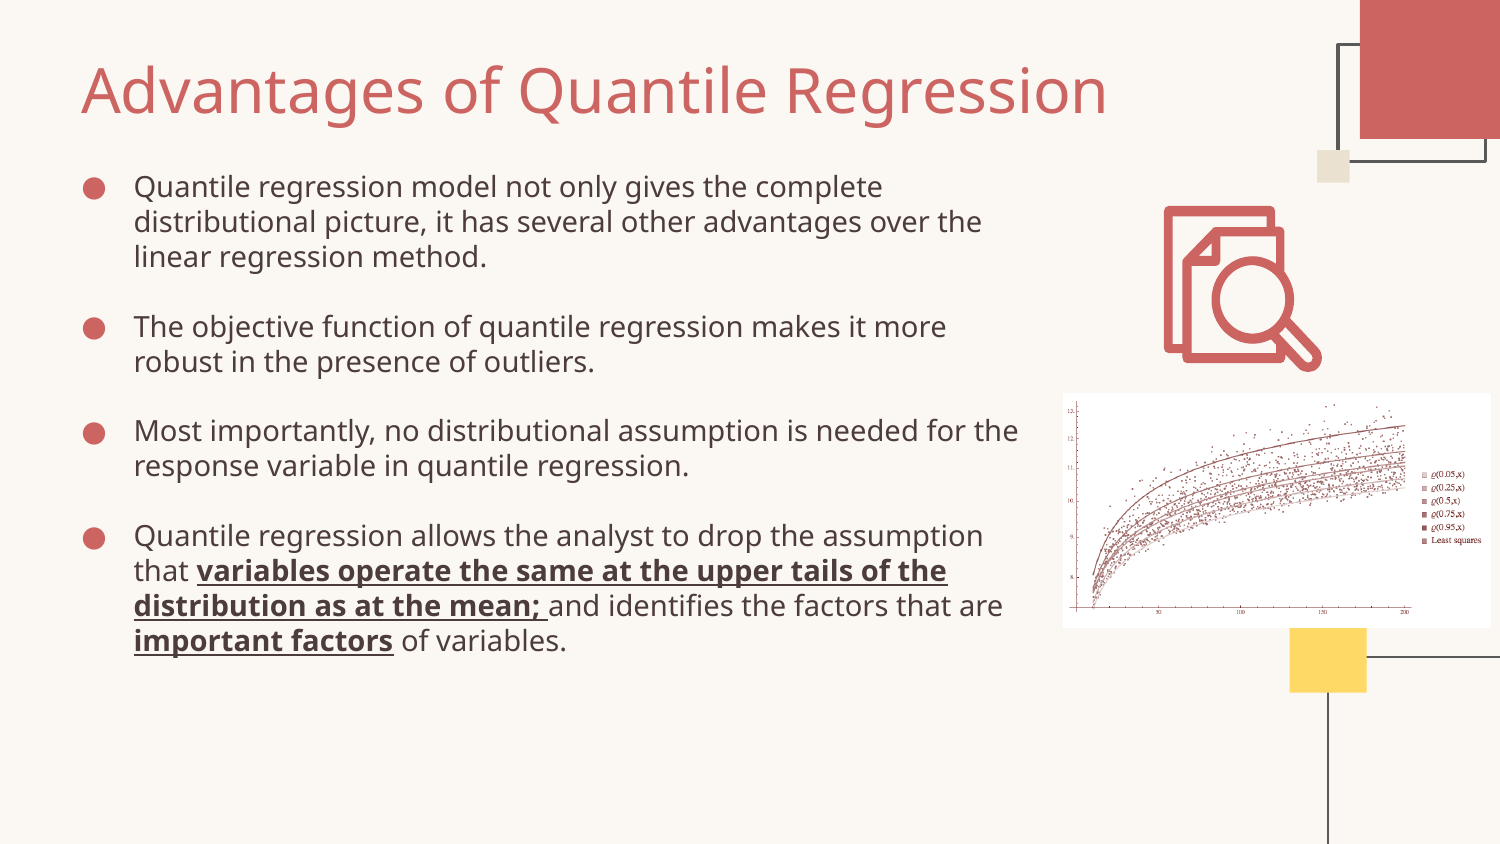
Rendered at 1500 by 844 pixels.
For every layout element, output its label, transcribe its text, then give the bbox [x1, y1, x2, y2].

list Quantile regression model not only gives the complete distributional picture, it has several other advantages over the linear regression method. The objective function of quantile regression makes it more robust in the presence of outliers. Most importantly, no distributional assumption is needed for the response variable in quantile regression. Quantile regression allows the analyst to drop the assumption that variables operate the same at the upper tails of the distribution as at the mean; and identifies the factors that are important factors of variables. [43, 153, 1049, 828]
title Advantages of Quantile Regression [66, 41, 1464, 136]
picture [1063, 393, 1491, 628]
text_box [1163, 205, 1322, 373]
